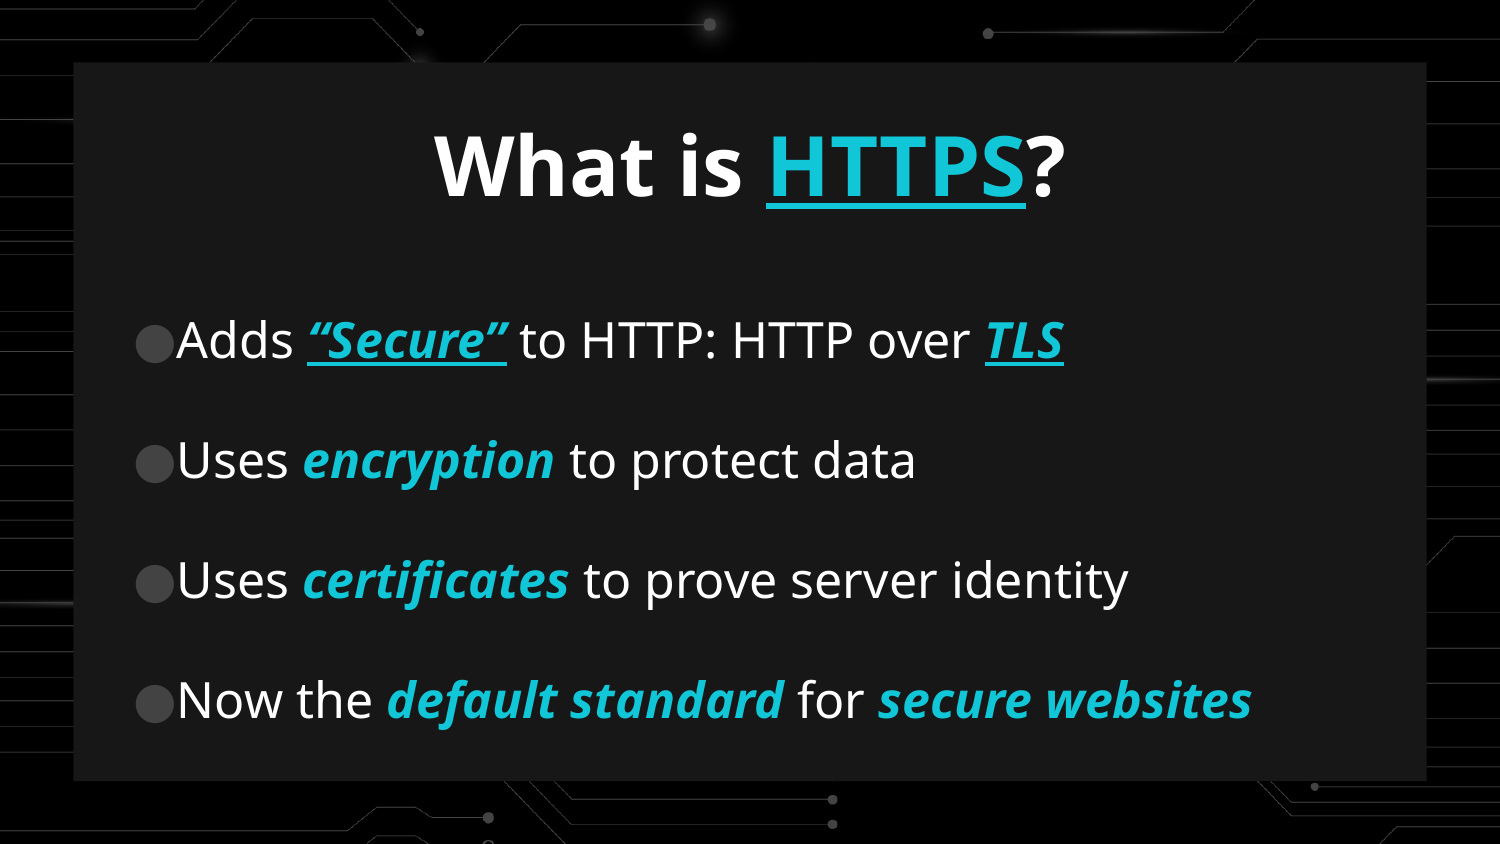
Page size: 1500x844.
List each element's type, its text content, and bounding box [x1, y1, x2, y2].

list Adds “Secure” to HTTP: HTTP over TLS Uses encryption to protect data Uses certificates to prove server identity Now the default standard for secure websites [118, 293, 1382, 750]
picture [0, 0, 1500, 844]
title What is HTTPS? [118, 98, 1382, 215]
